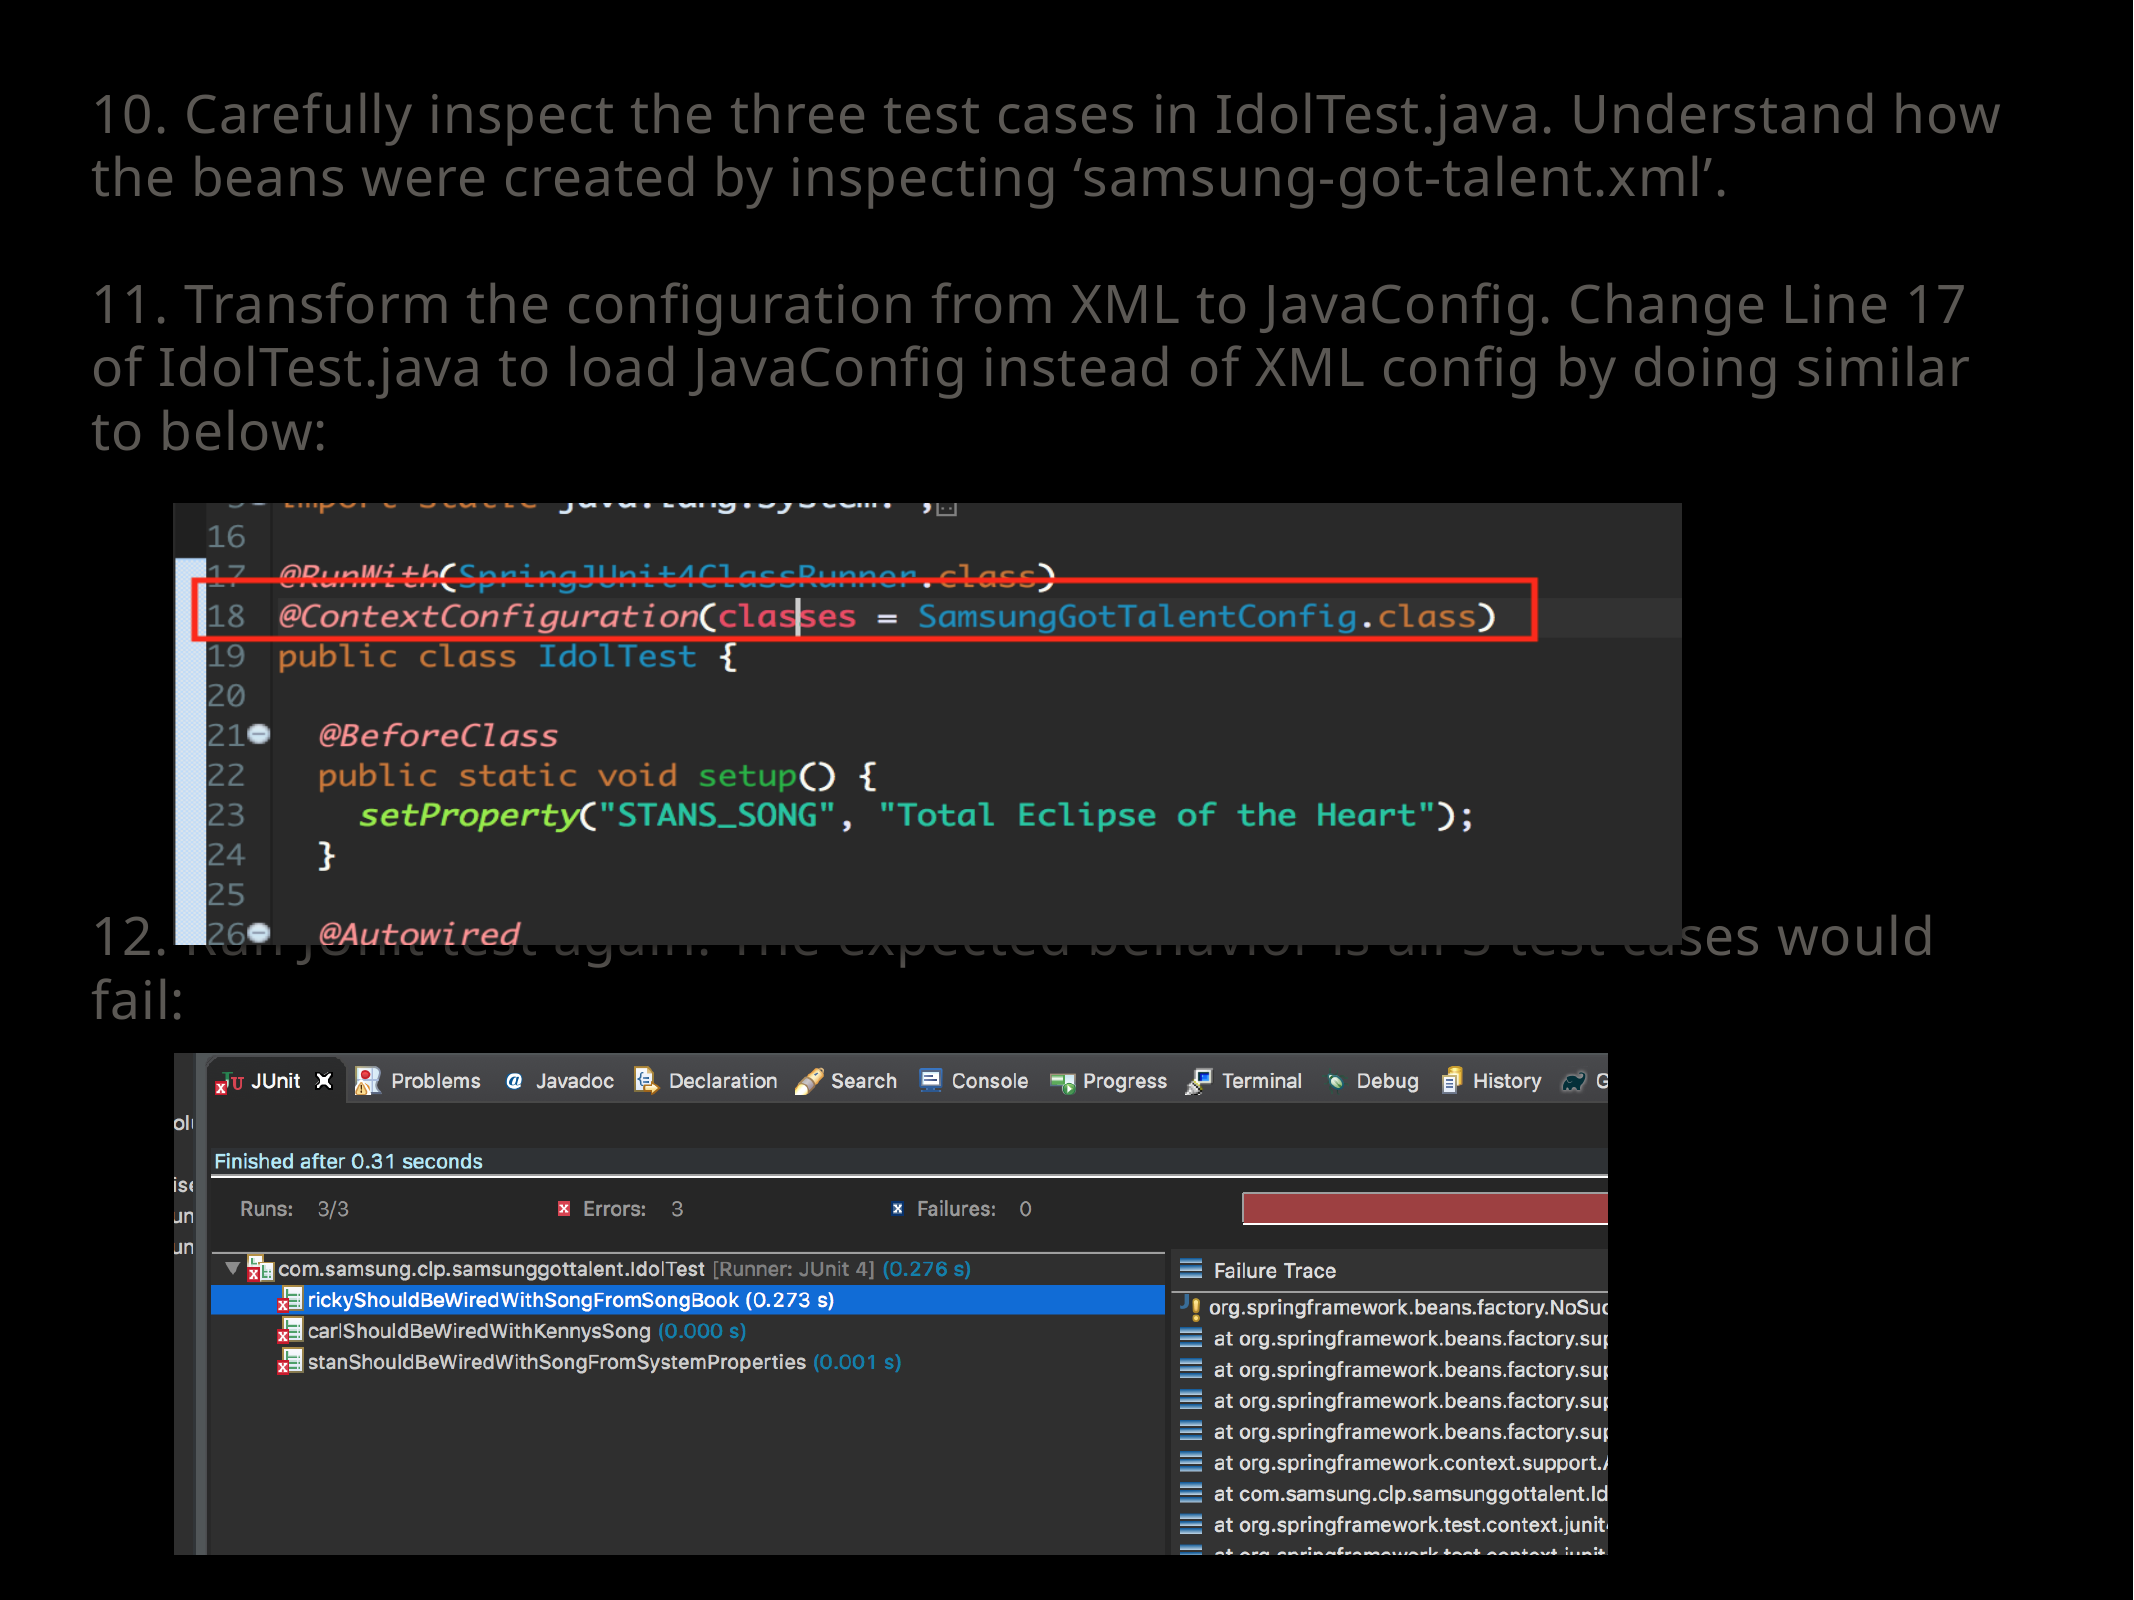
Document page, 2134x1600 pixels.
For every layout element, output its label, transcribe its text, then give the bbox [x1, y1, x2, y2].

list 10. Carefully inspect the three test cases in IdolTest.java. Understand how the beans were created by inspecting ‘samsung-got-talent.xml’. 11. Transform the configuration from XML to JavaConfig. Change Line 17 of IdolTest.java to load JavaConfig instead of XML config by doing similar to below: 12. Run JUnit test again. The expected behavior is all 3 test cases would fail: [82, 71, 2024, 1518]
picture [174, 1053, 1608, 1556]
picture [172, 503, 1682, 945]
